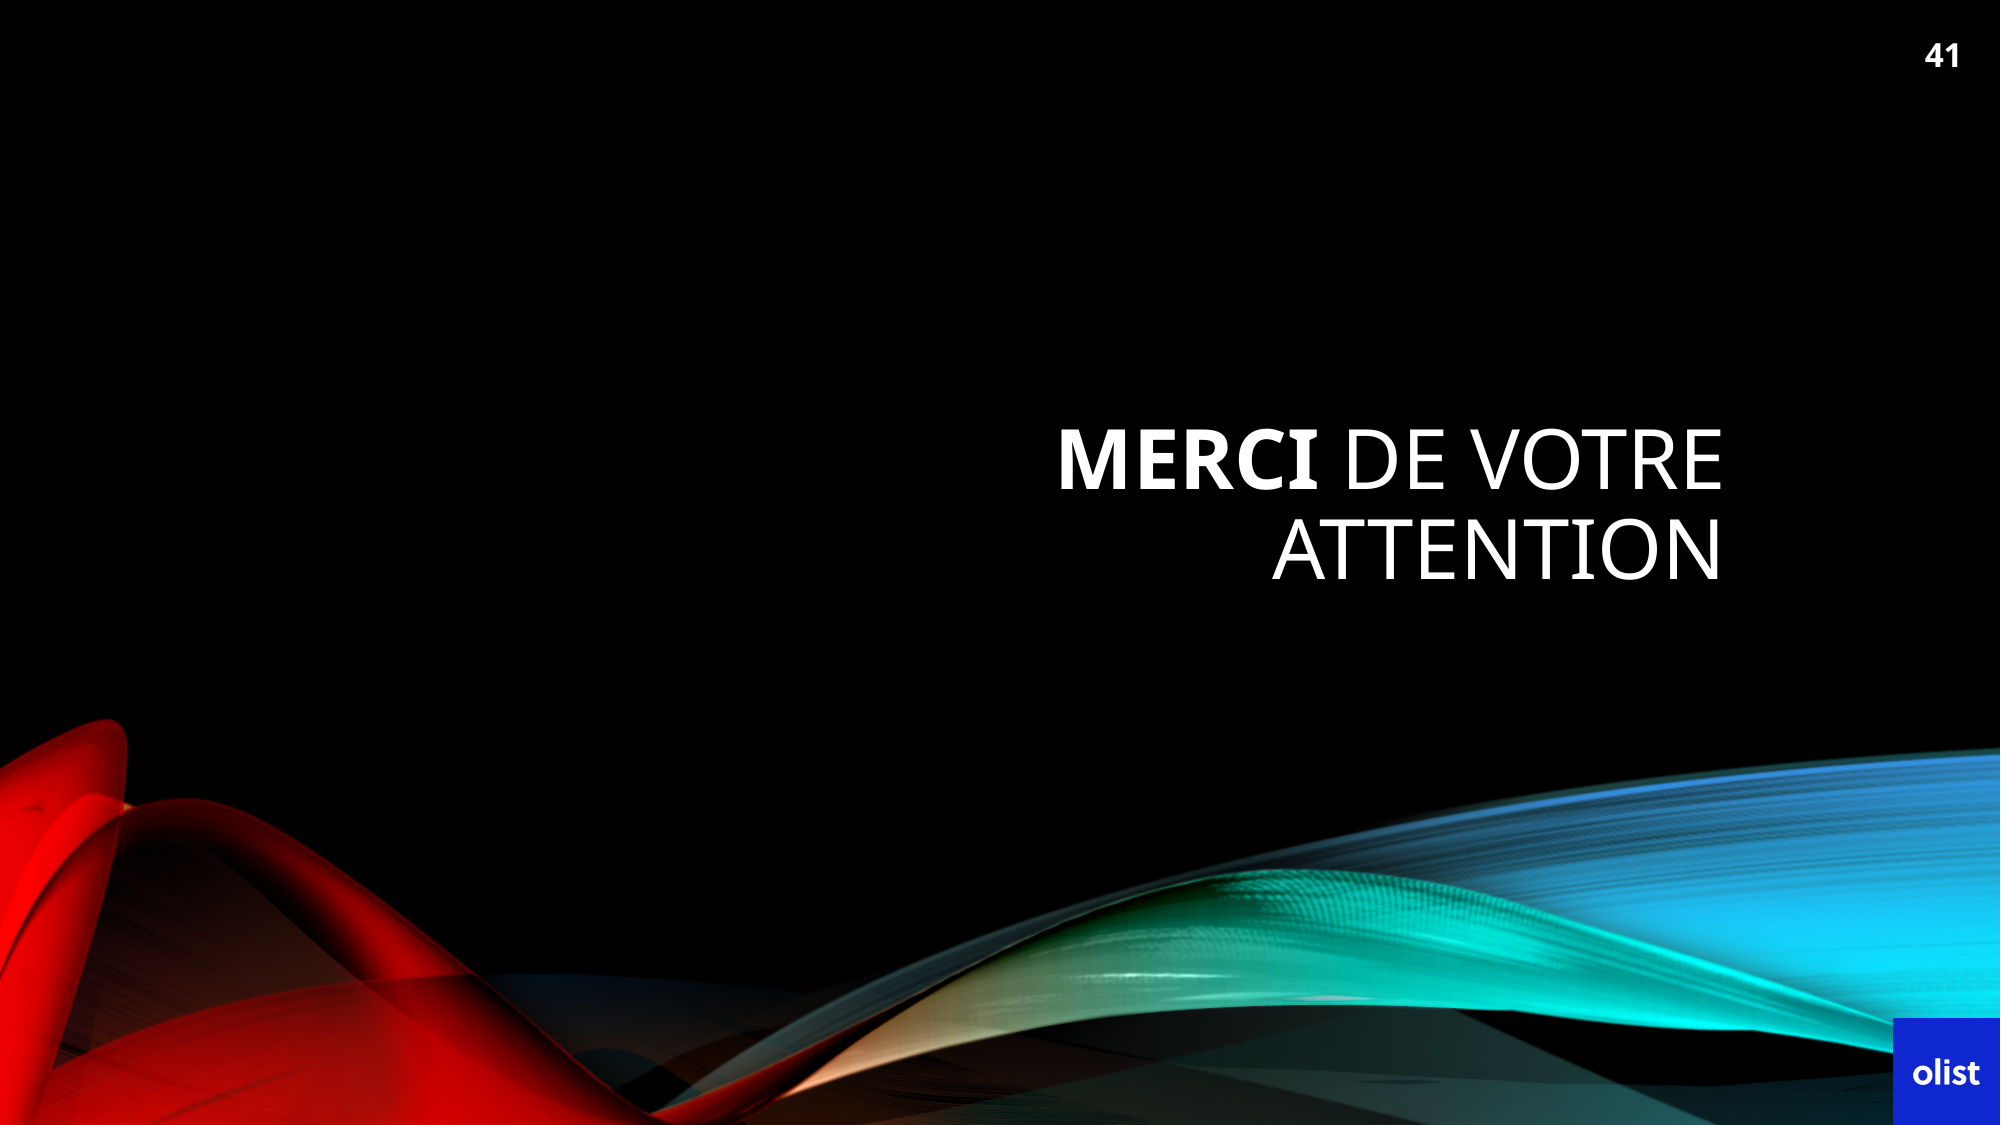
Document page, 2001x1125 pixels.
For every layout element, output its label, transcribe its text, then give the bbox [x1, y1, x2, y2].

text_box 41 [1872, 27, 1978, 87]
title Merci de votre attention [756, 419, 1742, 606]
picture [0, 717, 2000, 1125]
